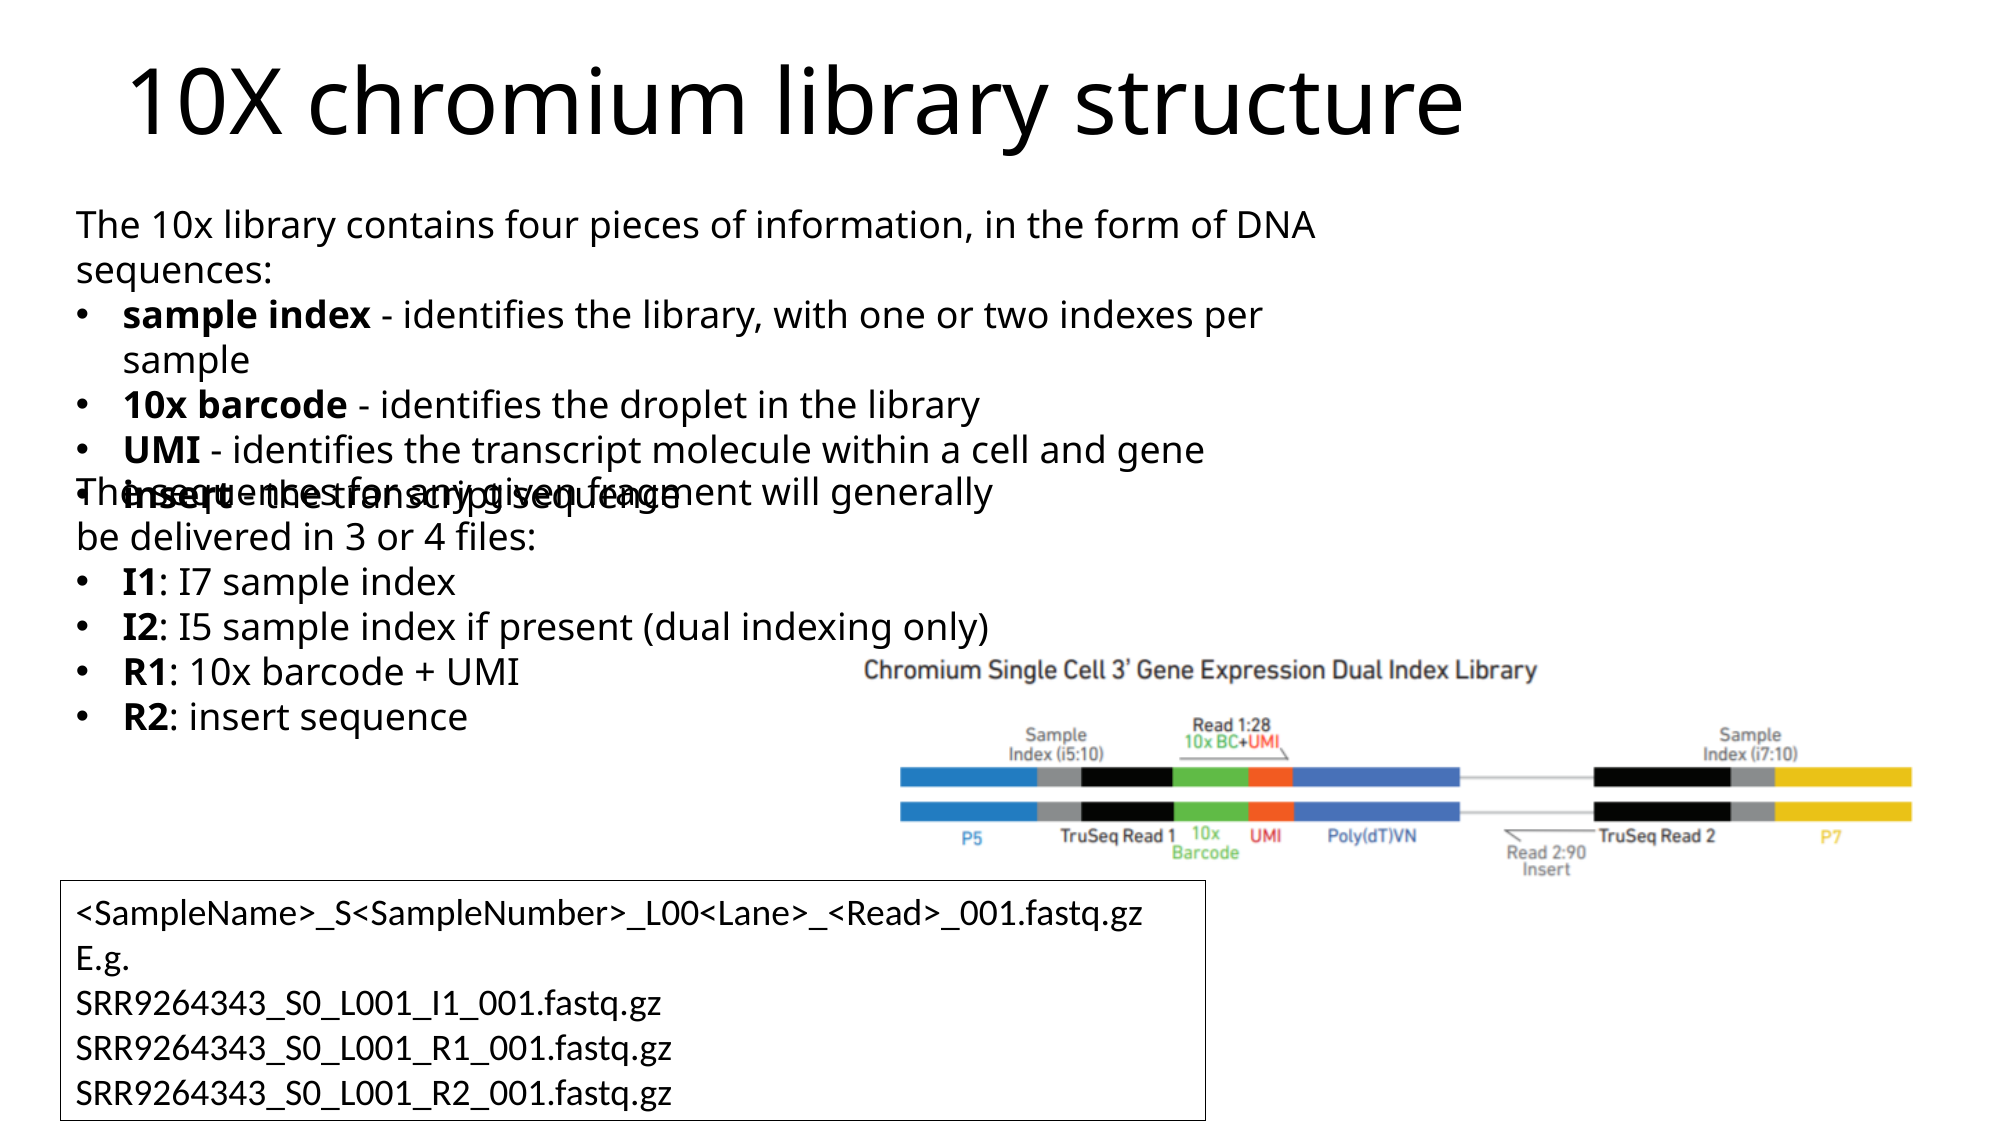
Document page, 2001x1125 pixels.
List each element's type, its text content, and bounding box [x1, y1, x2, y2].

picture [840, 644, 1939, 900]
text_box The sequences for any given fragment will generally be delivered in 3 or 4 files: I1: I7 sample index I2: I5 sample index if present (dual indexing only) R1: 10x barcode + UMI R2: insert sequence [61, 460, 1061, 746]
text_box <SampleName>_S<SampleNumber>_L00<Lane>_<Read>_001.fastq.gz E.g. SRR9264343_S0_L001_I1_001.fastq.gz SRR9264343_S0_L001_R1_001.fastq.gz SRR9264343_S0_L001_R2_001.fastq.gz [60, 880, 1206, 1121]
text_box The 10x library contains four pieces of information, in the form of DNA sequences: sample index - identifies the library, with one or two indexes per sample 10x barcode - identifies the droplet in the library UMI - identifies the transcript molecule within a cell and gene insert - the transcript sequence [61, 193, 1365, 524]
title 10X chromium library structure [109, 0, 1835, 214]
